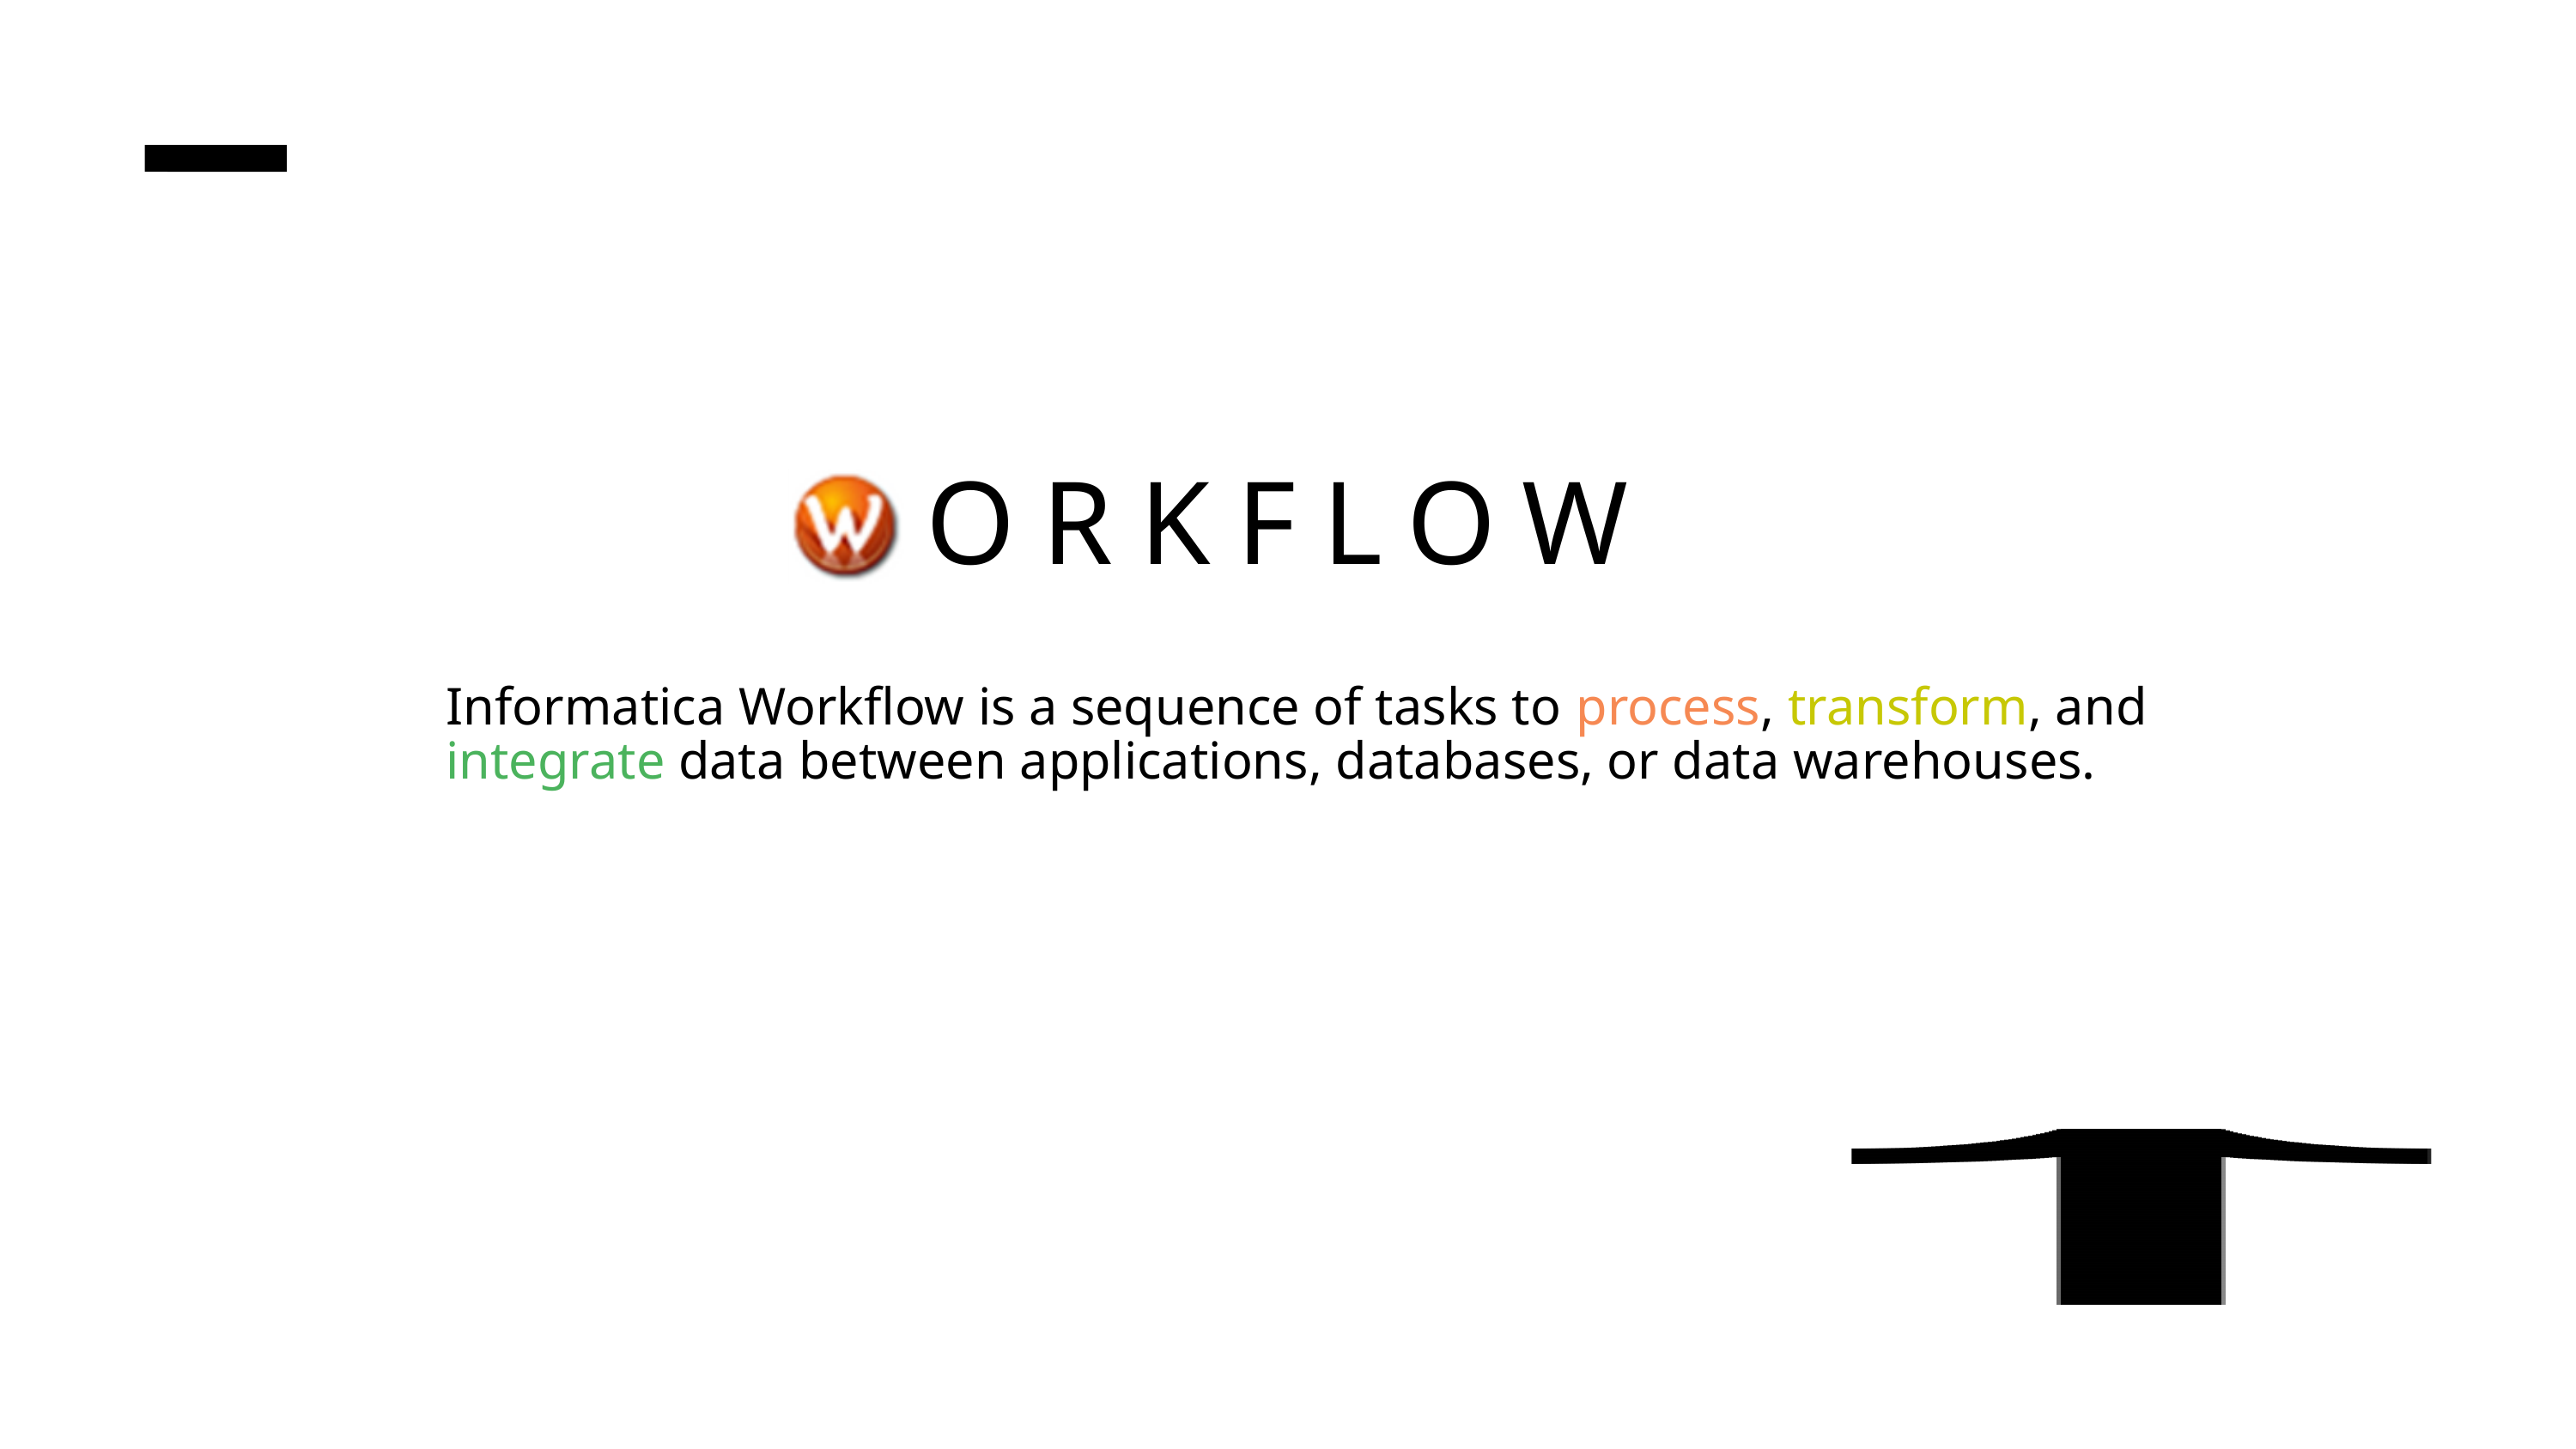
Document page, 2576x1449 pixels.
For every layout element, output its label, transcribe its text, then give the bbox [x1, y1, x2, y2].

text_box [787, 469, 904, 584]
text_box [1851, 1129, 2432, 1305]
text_box ORKFLOW [158, 480, 2340, 587]
text_box Informatica Workflow is a sequence of tasks to process, transform, and integrate data between applications, databases, or data warehouses. [446, 680, 2196, 790]
